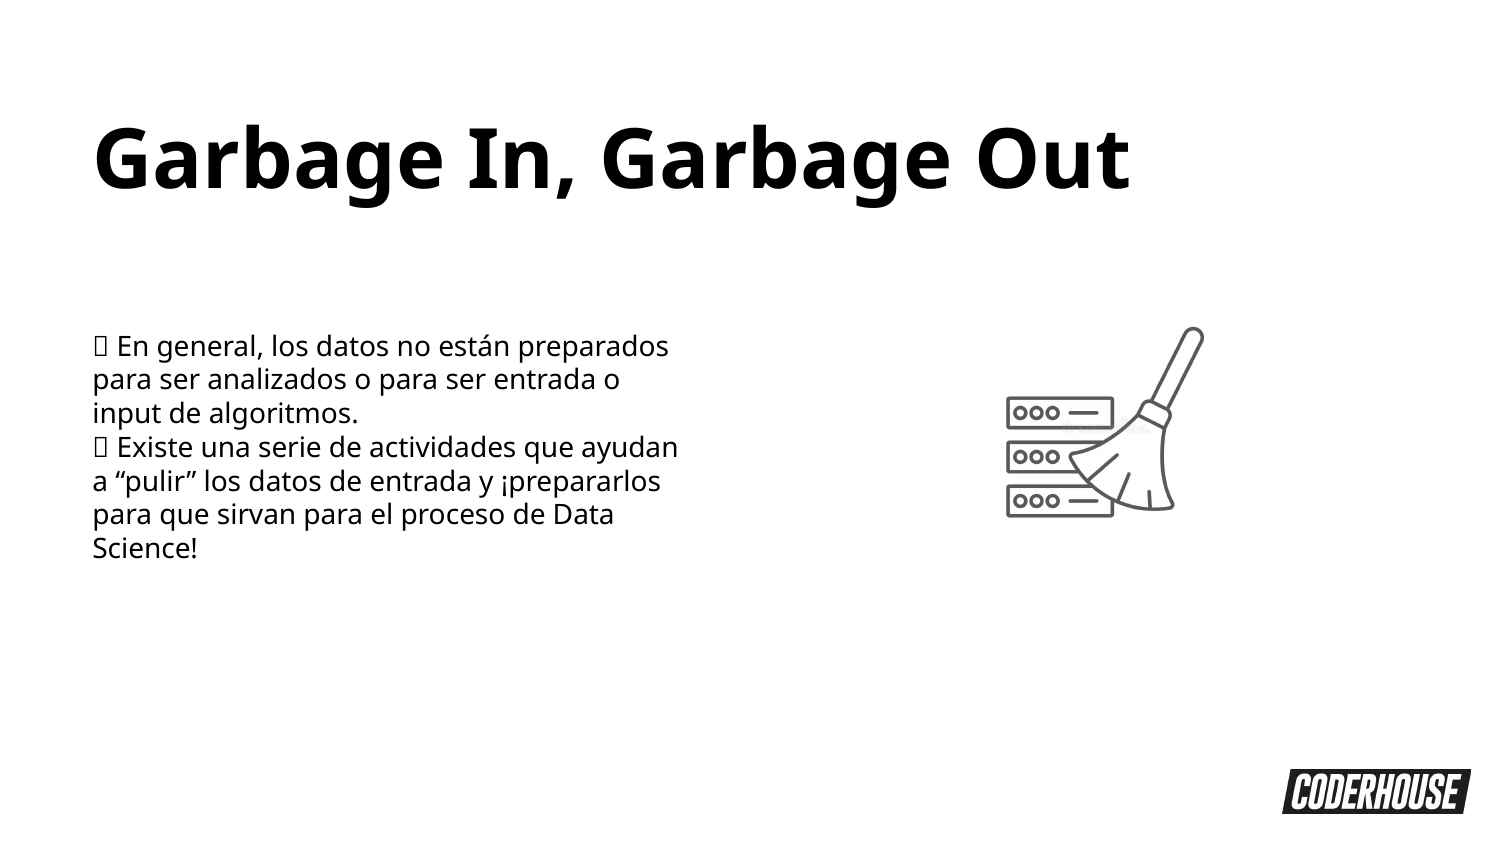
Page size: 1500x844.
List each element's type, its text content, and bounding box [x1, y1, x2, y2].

picture [992, 308, 1219, 535]
picture [1281, 769, 1471, 814]
text_box Garbage In, Garbage Out [77, 101, 1414, 222]
text_box 🔎 En general, los datos no están preparados para ser analizados o para ser entrada o input de algoritmos. 🚀 Existe una serie de actividades que ayudan a “pulir” los datos de entrada y ¡prepararlos para que sirvan para el proceso de Data Science! [77, 312, 707, 647]
